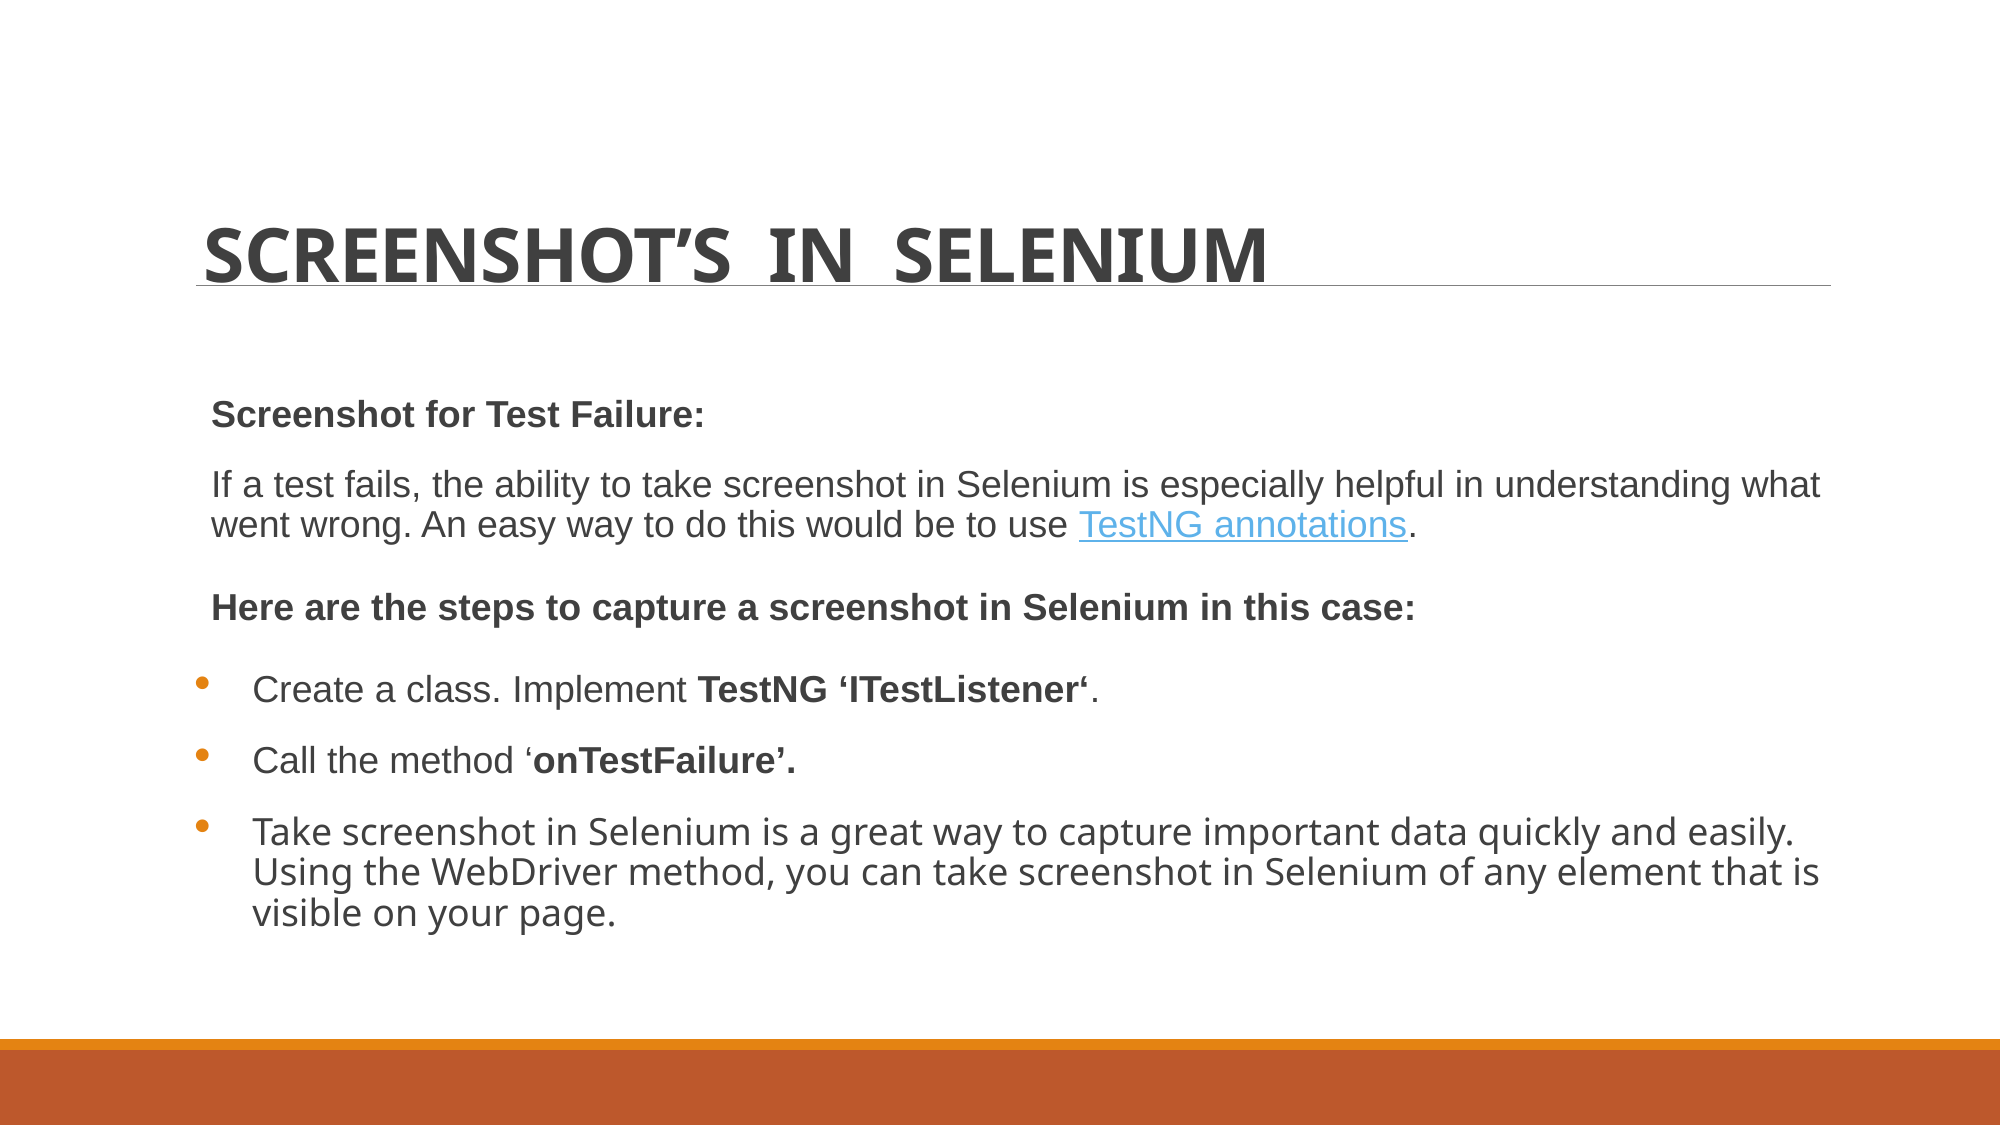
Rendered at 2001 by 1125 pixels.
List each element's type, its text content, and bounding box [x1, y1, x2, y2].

list Screenshot for Test Failure: If a test fails, the ability to take screenshot in Selenium is especially helpful in understanding what went wrong. An easy way to do this would be to use TestNG annotations. Here are the steps to capture a screenshot in Selenium in this case: Create a class. Implement TestNG ‘ITestListener‘. Call the method ‘onTestFailure’. Take screenshot in Selenium is a great way to capture important data quickly and easily. Using the WebDriver method, you can take screenshot in Selenium of any element that is visible on your page. [195, 298, 1826, 1104]
title SCREENSHOT’S IN SELENIUM [188, 149, 1286, 370]
